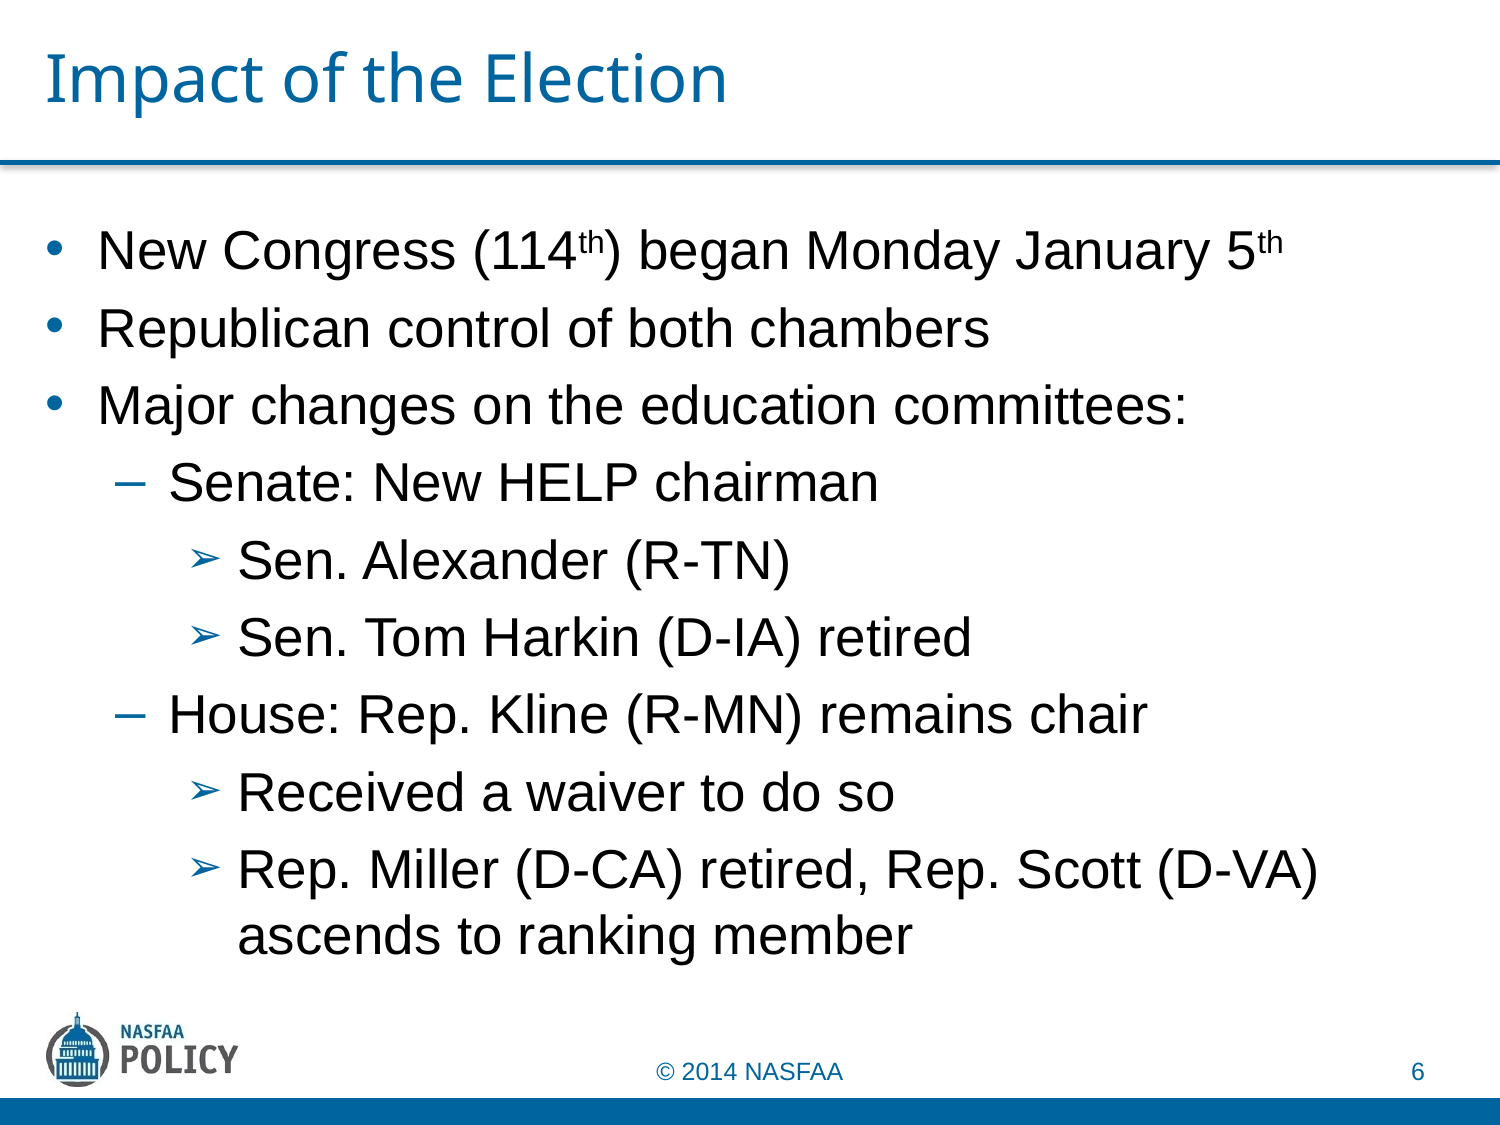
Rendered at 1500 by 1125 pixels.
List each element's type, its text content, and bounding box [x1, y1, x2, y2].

picture [46, 1012, 238, 1087]
title Impact of the Election [36, 0, 1451, 163]
list New Congress (114th) began Monday January 5th Republican control of both chambers Major changes on the education committees: Senate: New HELP chairman Sen. Alexander (R-TN) Sen. Tom Harkin (D-IA) retired House: Rep. Kline (R-MN) remains chair Received a waiver to do so Rep. Miller (D-CA) retired, Rep. Scott (D-VA) ascends to ranking member [36, 207, 1451, 976]
